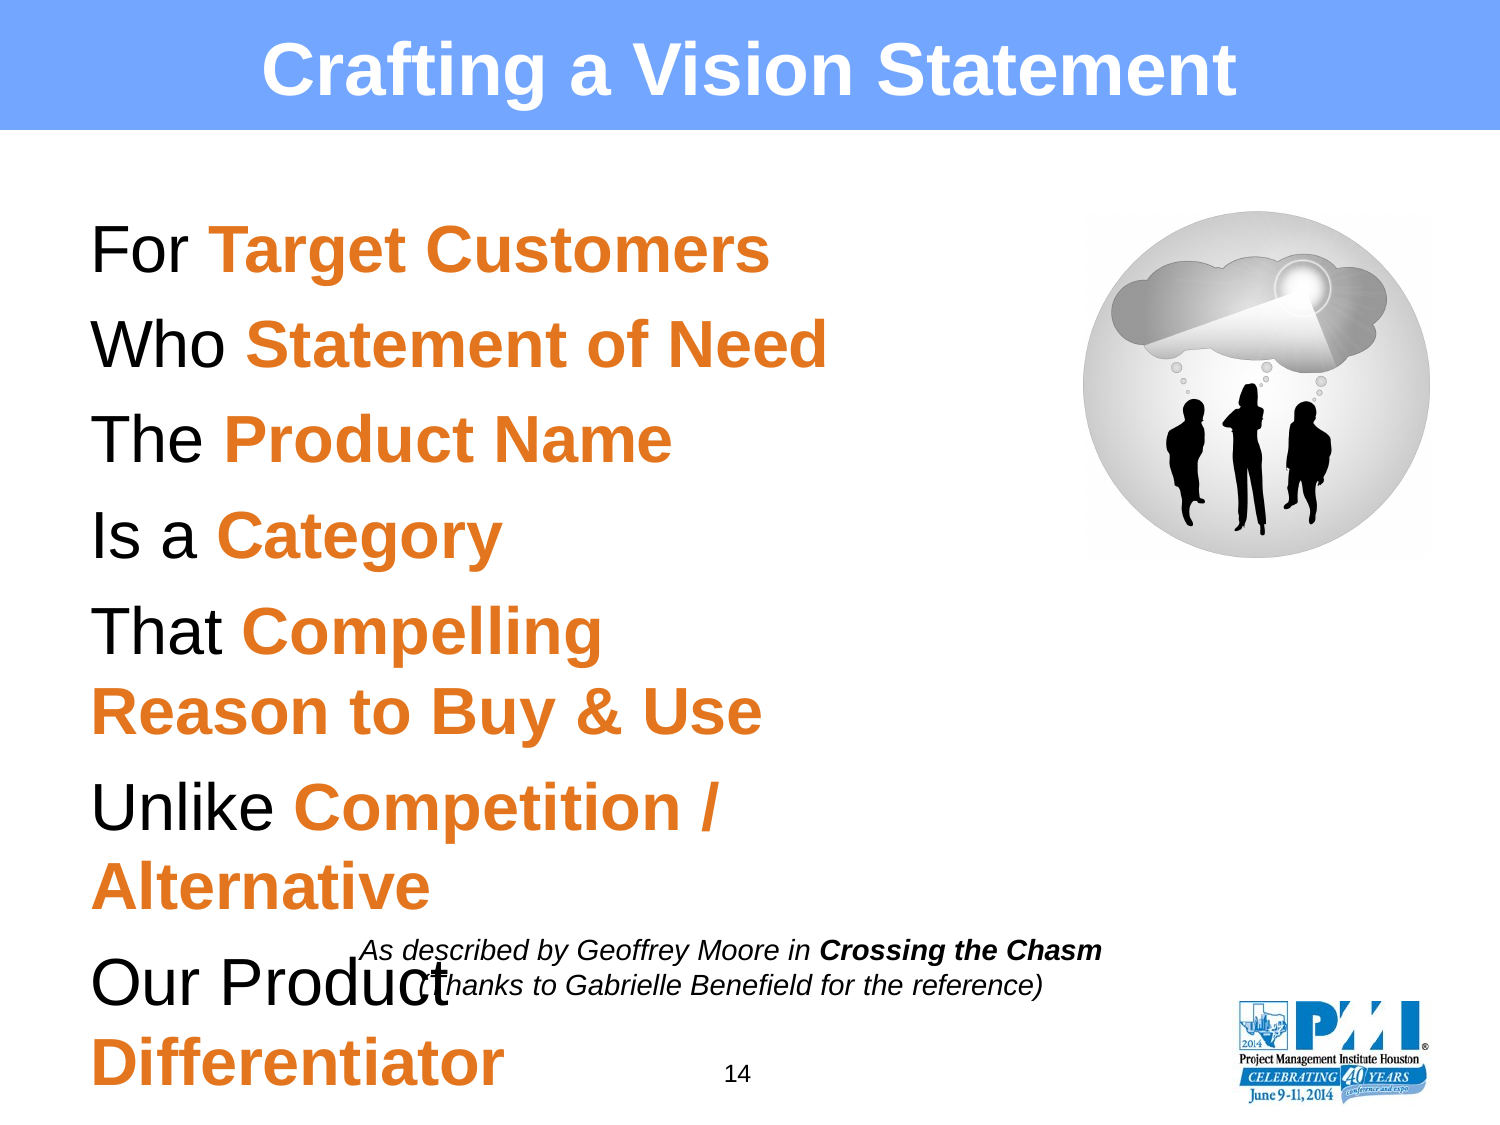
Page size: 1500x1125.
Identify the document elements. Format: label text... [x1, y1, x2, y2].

text_box As described by Geoffrey Moore in Crossing the Chasm (Thanks to Gabrielle Benefield for the reference) [358, 930, 1104, 1001]
title Crafting a Vision Statement [259, 17, 1242, 208]
text_box 14 [721, 1057, 754, 1088]
picture [1083, 211, 1430, 558]
text_box For Target Customers Who Statement of Need The Product Name Is a Category That Compelling Reason to Buy & Use Unlike Competition / Alternative Our Product Differentiator [87, 188, 1300, 1100]
picture [1232, 1001, 1431, 1106]
text_box [0, 0, 1500, 130]
